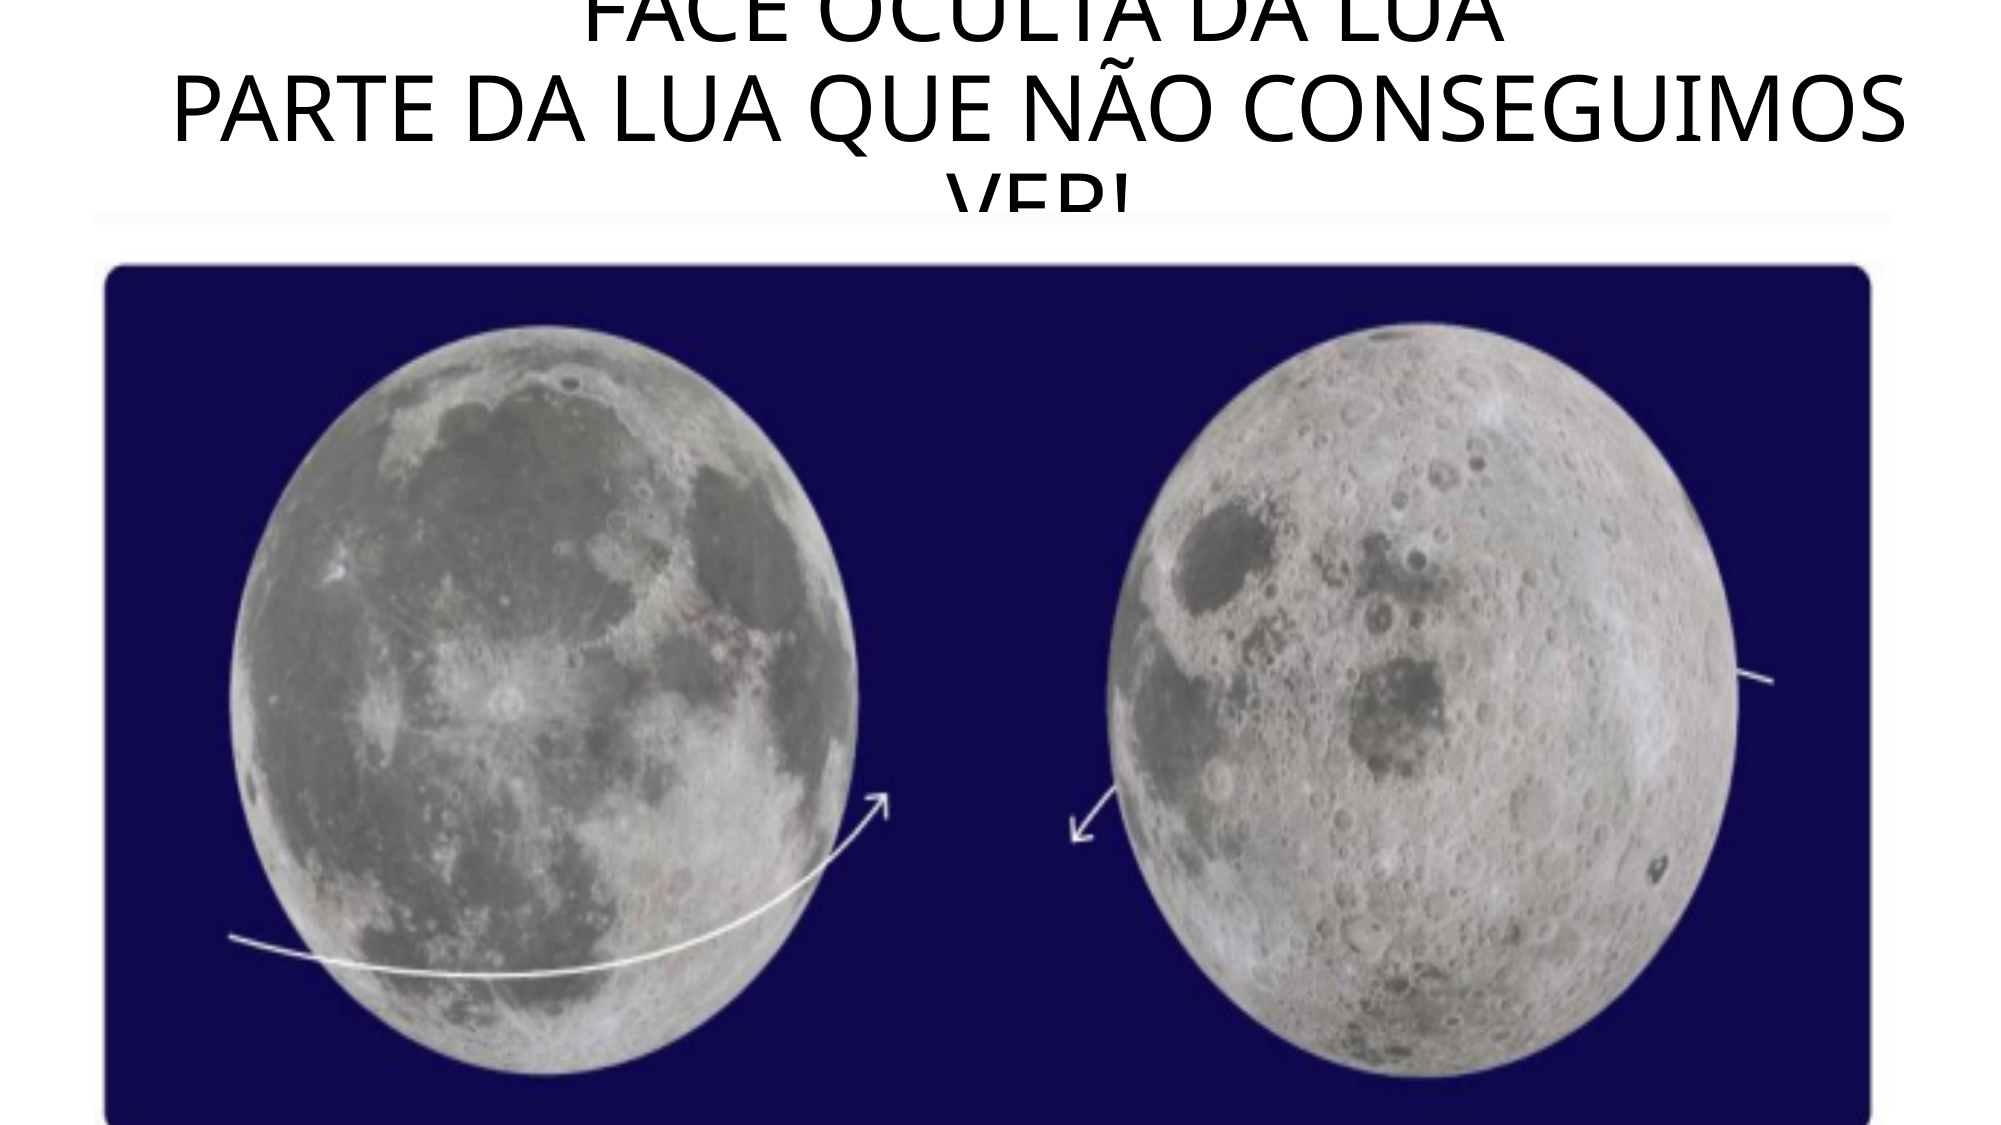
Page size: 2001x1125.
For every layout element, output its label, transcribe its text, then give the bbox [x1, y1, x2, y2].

title “FACE OCULTA DA LUA” PARTE DA LUA QUE NÃO CONSEGUIMOS VER! [120, 0, 1960, 269]
picture [94, 211, 1891, 1125]
